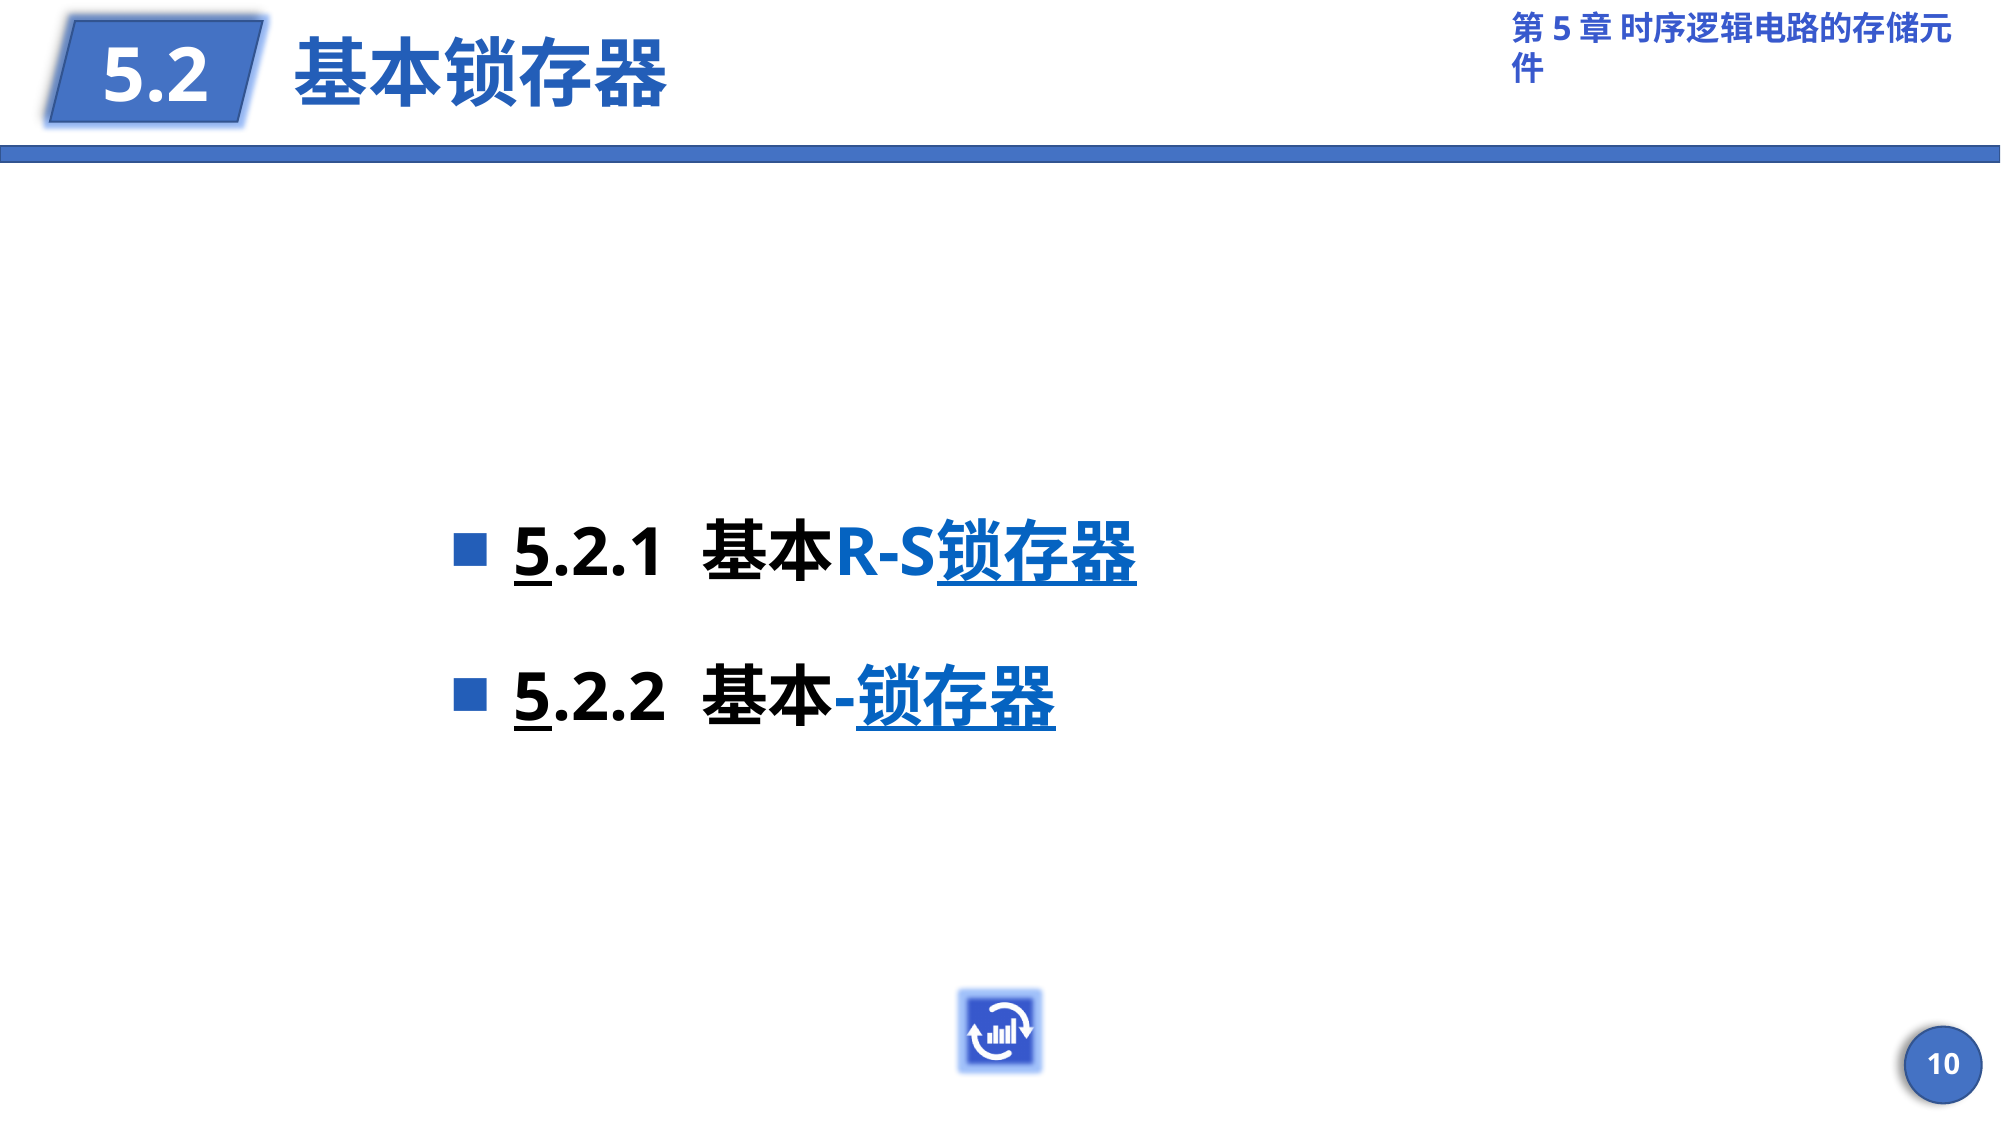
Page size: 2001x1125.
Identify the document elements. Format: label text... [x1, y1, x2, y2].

title 基本锁存器 [278, 16, 1630, 137]
slide_number 10 [1896, 1035, 1990, 1095]
picture [962, 993, 1037, 1069]
text_box 5.2 [48, 20, 264, 123]
